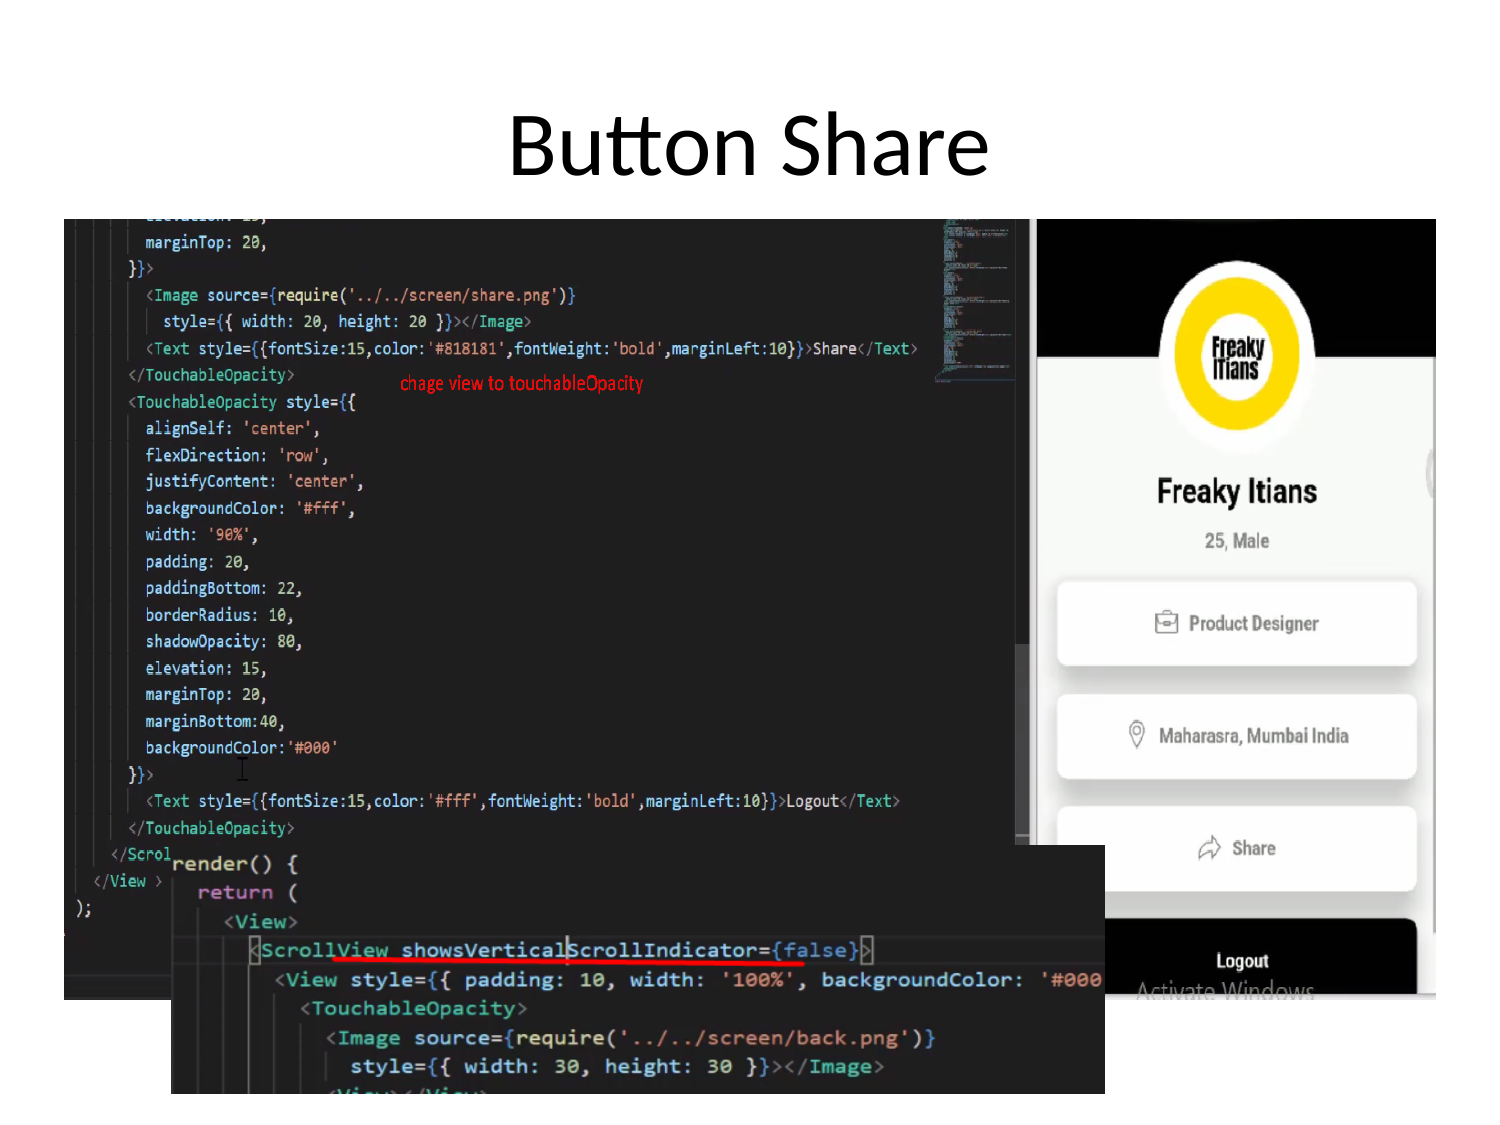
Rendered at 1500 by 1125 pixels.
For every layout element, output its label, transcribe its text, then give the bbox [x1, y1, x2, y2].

picture [64, 219, 1436, 1095]
title Button Share [75, 45, 1425, 218]
